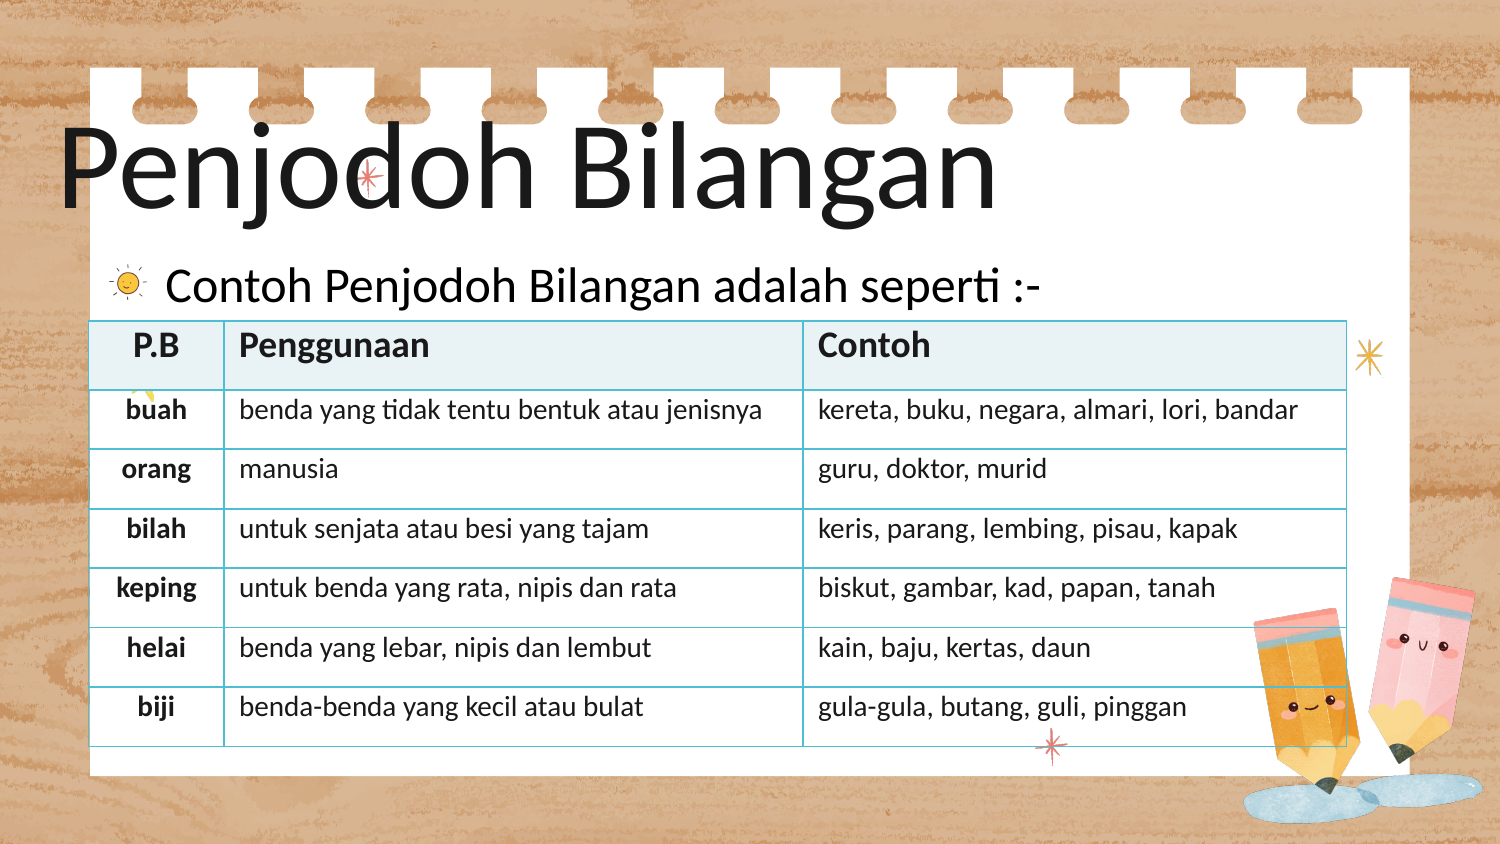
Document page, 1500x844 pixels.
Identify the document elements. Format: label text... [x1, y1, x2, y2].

text_box Contoh Penjodoh Bilangan adalah seperti :- [94, 215, 1347, 320]
table_cell keris, parang, lembing, pisau, kapak [804, 510, 1346, 567]
table_cell kain, baju, kertas, daun [804, 628, 1233, 686]
table_cell biji [89, 688, 223, 746]
table_cell buah [89, 391, 223, 448]
table_cell orang [89, 450, 223, 508]
table_header Contoh [804, 322, 1346, 389]
table_cell untuk senjata atau besi yang tajam [225, 510, 802, 567]
table_cell biskut, gambar, kad, papan, tanah [804, 569, 1346, 627]
table_cell untuk benda yang rata, nipis dan rata [225, 569, 802, 627]
table_cell manusia [225, 450, 802, 508]
table_cell benda yang tidak tentu bentuk atau jenisnya [225, 391, 802, 448]
table_cell benda yang lebar, nipis dan lembut [225, 628, 802, 686]
table_cell kereta, buku, negara, almari, lori, bandar [804, 391, 1346, 448]
table_cell benda-benda yang kecil atau bulat [225, 688, 802, 746]
table_cell keping [89, 569, 223, 627]
table_cell helai [89, 628, 223, 686]
table_cell bilah [89, 510, 223, 567]
picture [0, 0, 1500, 844]
table_header P.B [89, 322, 223, 389]
table_header Penggunaan [225, 322, 802, 389]
table_cell guru, doktor, murid [804, 450, 1346, 508]
table_cell gula-gula, butang, guli, pinggan [804, 688, 1233, 746]
title Penjodoh Bilangan [41, 114, 1046, 202]
